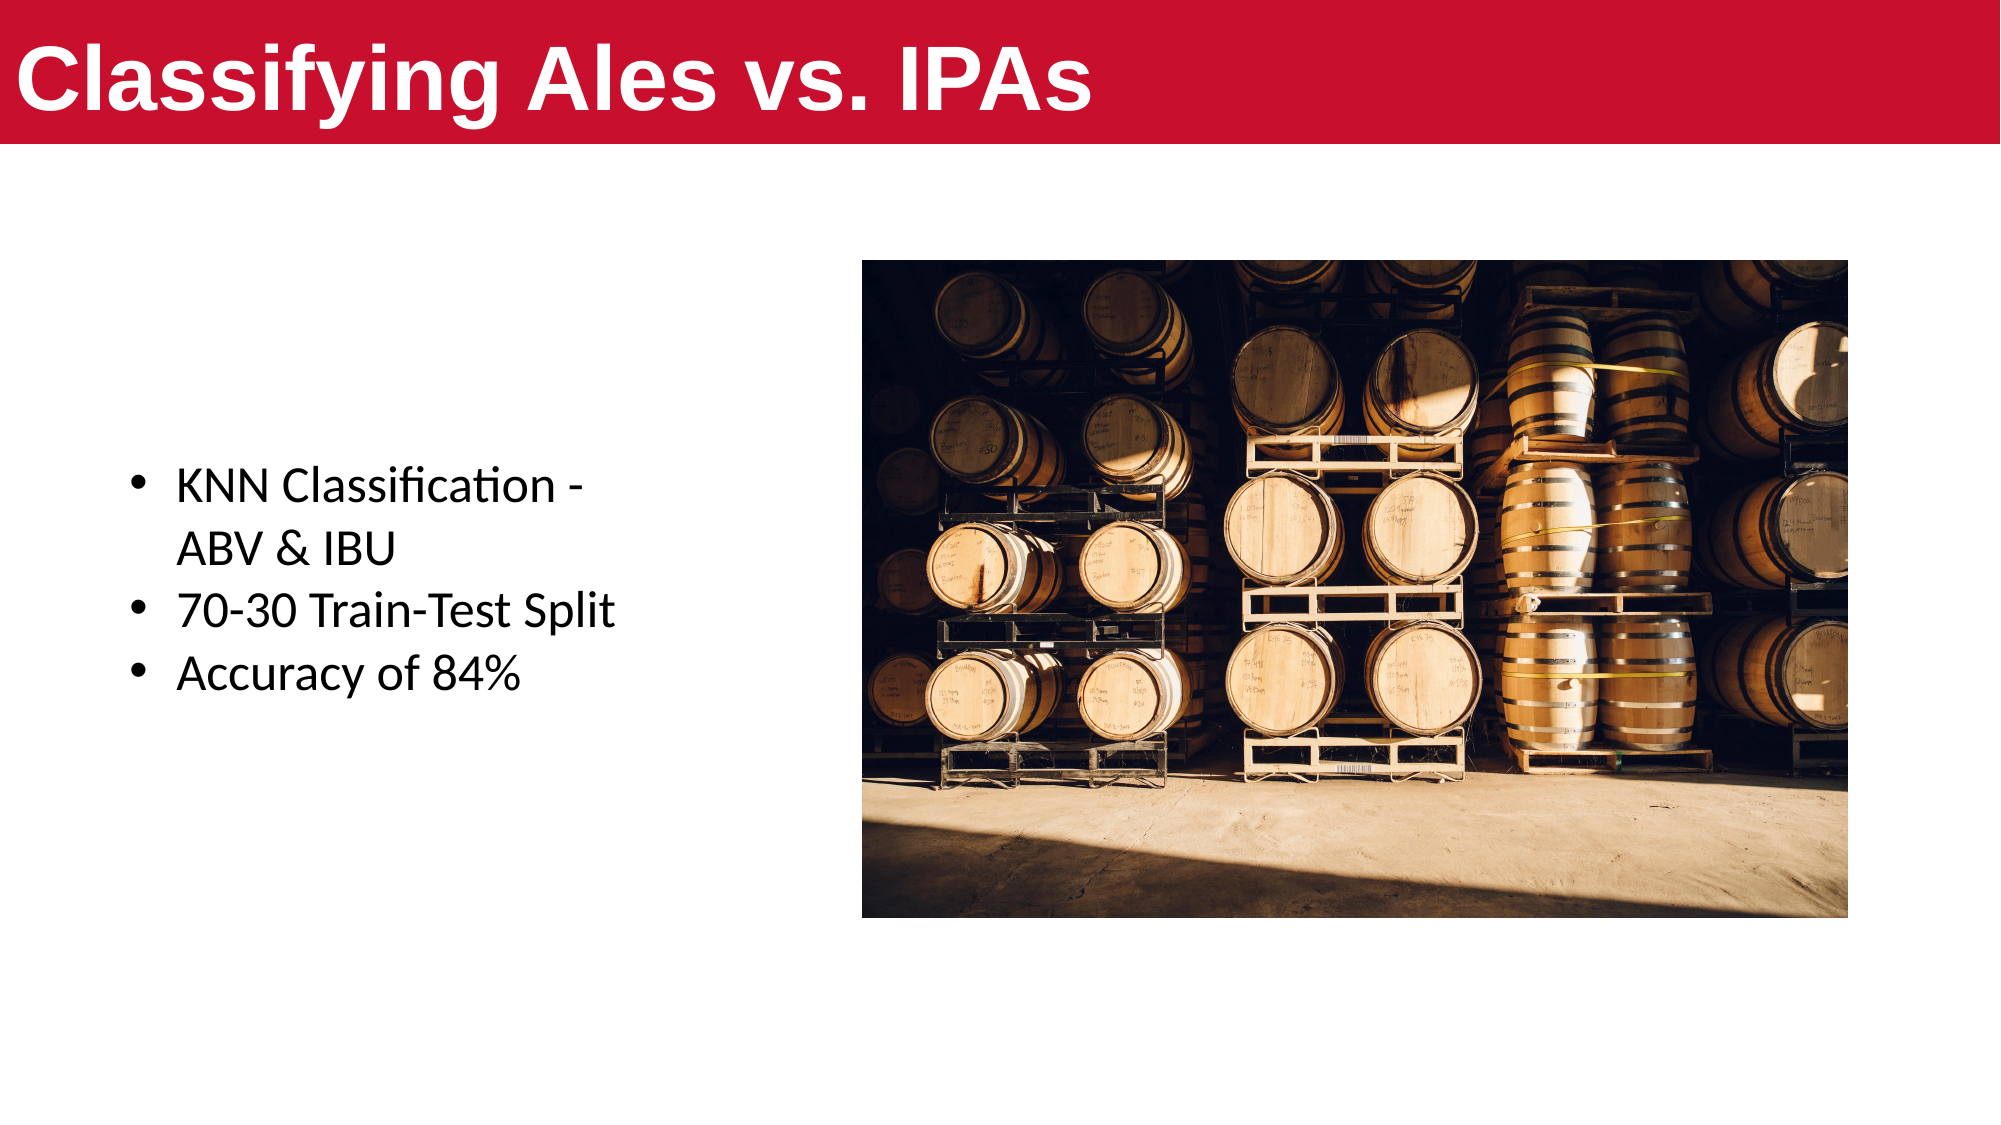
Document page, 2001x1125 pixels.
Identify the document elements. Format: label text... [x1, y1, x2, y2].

text_box KNN Classification - ABV & IBU 70-30 Train-Test Split Accuracy of 84% [114, 443, 688, 798]
text_box [0, 0, 2000, 144]
picture [862, 260, 1848, 918]
title Classifying Ales vs. IPAs [0, 13, 1725, 148]
